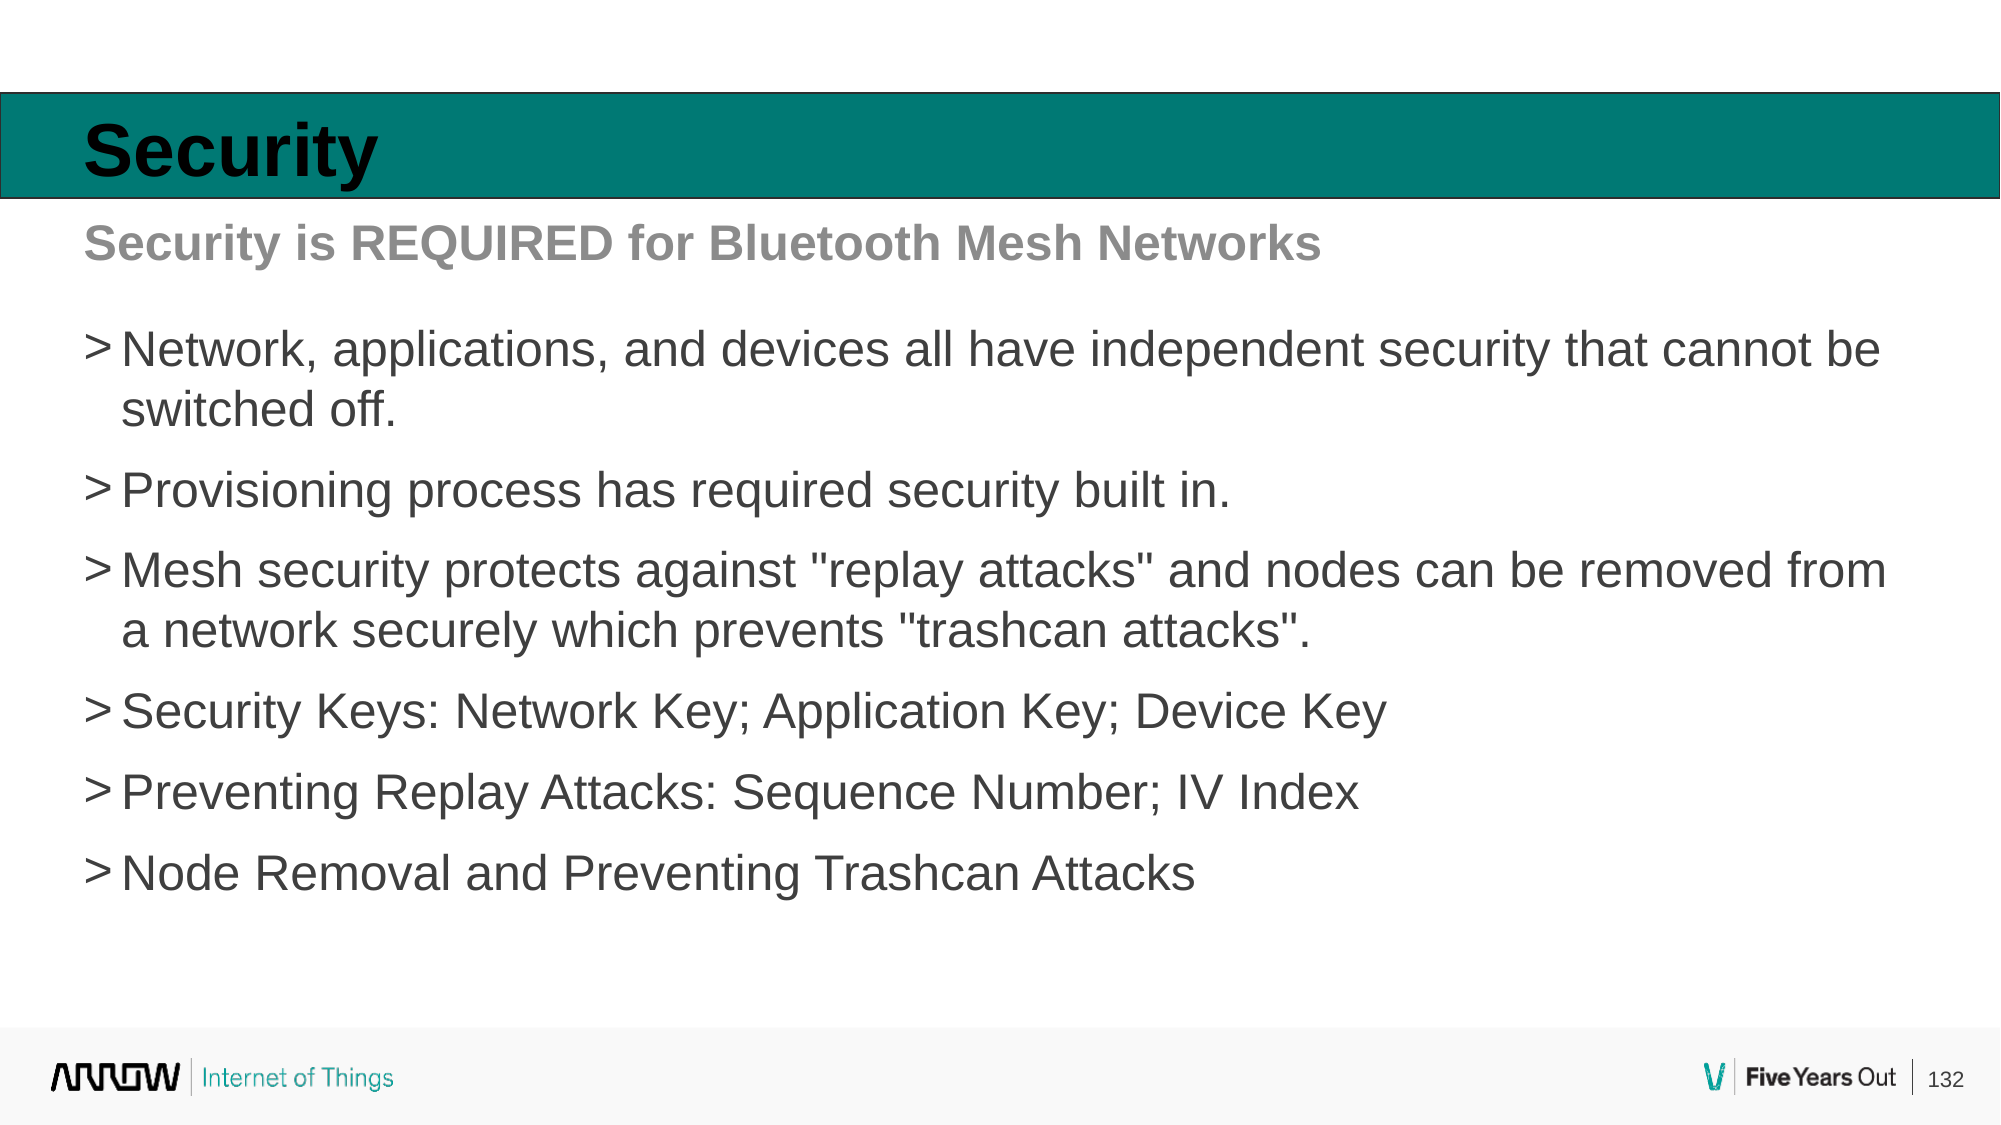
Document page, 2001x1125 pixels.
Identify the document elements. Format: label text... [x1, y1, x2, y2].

list Security [68, 104, 1932, 196]
list Security is REQUIRED for Bluetooth Mesh Networks [68, 209, 1932, 278]
list Network, applications, and devices all have independent security that cannot be switched off. Provisioning process has required security built in. Mesh security protects against "replay attacks" and nodes can be removed from a network securely which prevents "trashcan attacks". Security Keys: Network Key; Application Key; Device Key Preventing Replay Attacks: Sequence Number; IV Index Node Removal and Preventing Trashcan Attacks [68, 308, 1932, 989]
picture [51, 1058, 393, 1096]
text_box [0, 92, 2000, 199]
picture [1704, 1058, 1896, 1095]
